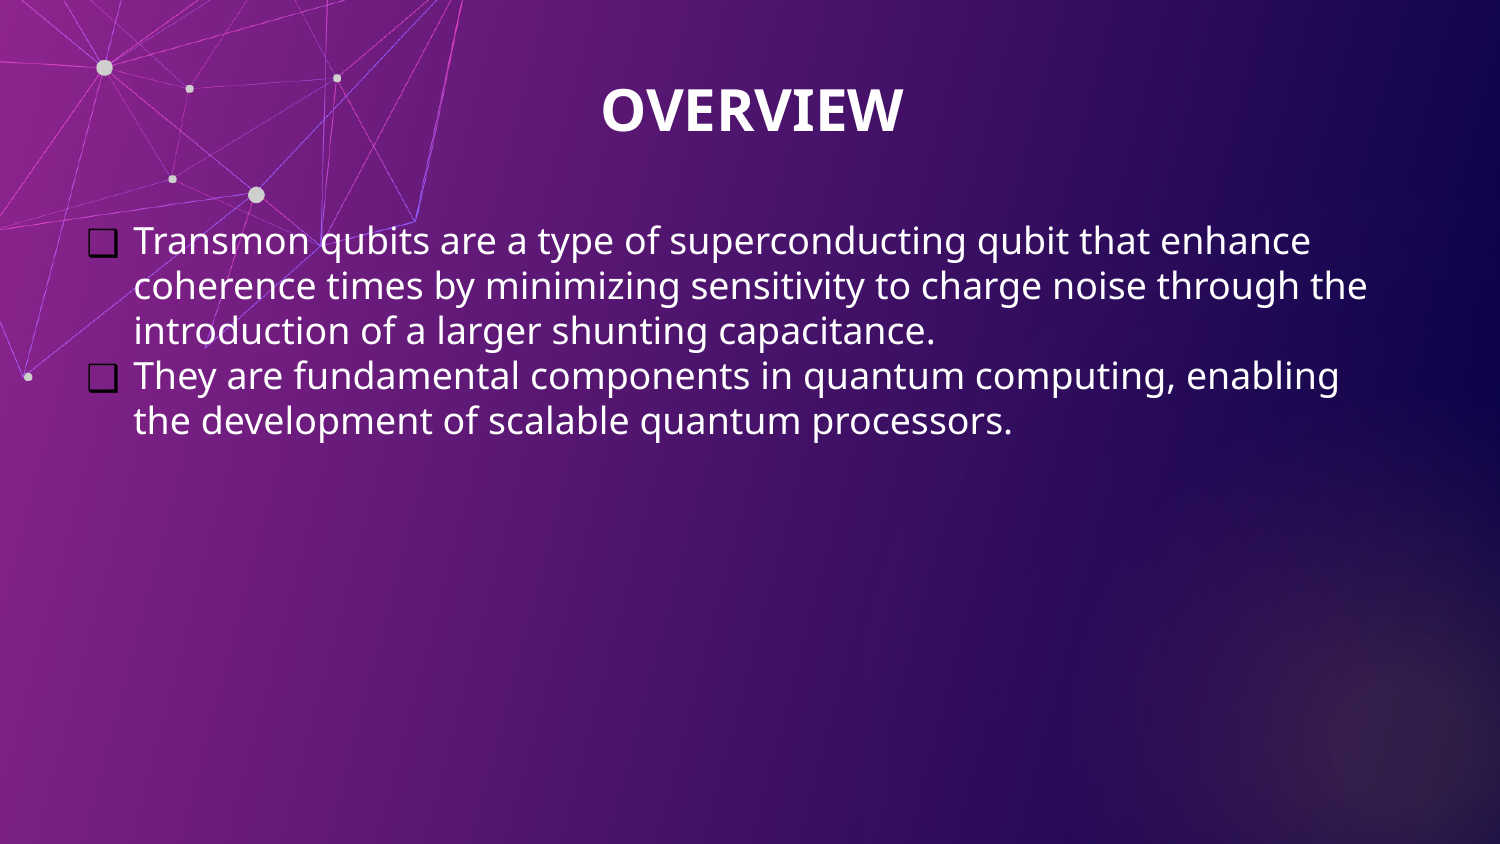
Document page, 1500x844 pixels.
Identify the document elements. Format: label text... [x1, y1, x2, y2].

picture [0, 0, 1500, 844]
text_box Transmon qubits are a type of superconducting qubit that enhance coherence times by minimizing sensitivity to charge noise through the introduction of a larger shunting capacitance. They are fundamental components in quantum computing, enabling the development of scalable quantum processors. [71, 202, 1406, 503]
title OVERVIEW [316, 57, 1173, 159]
